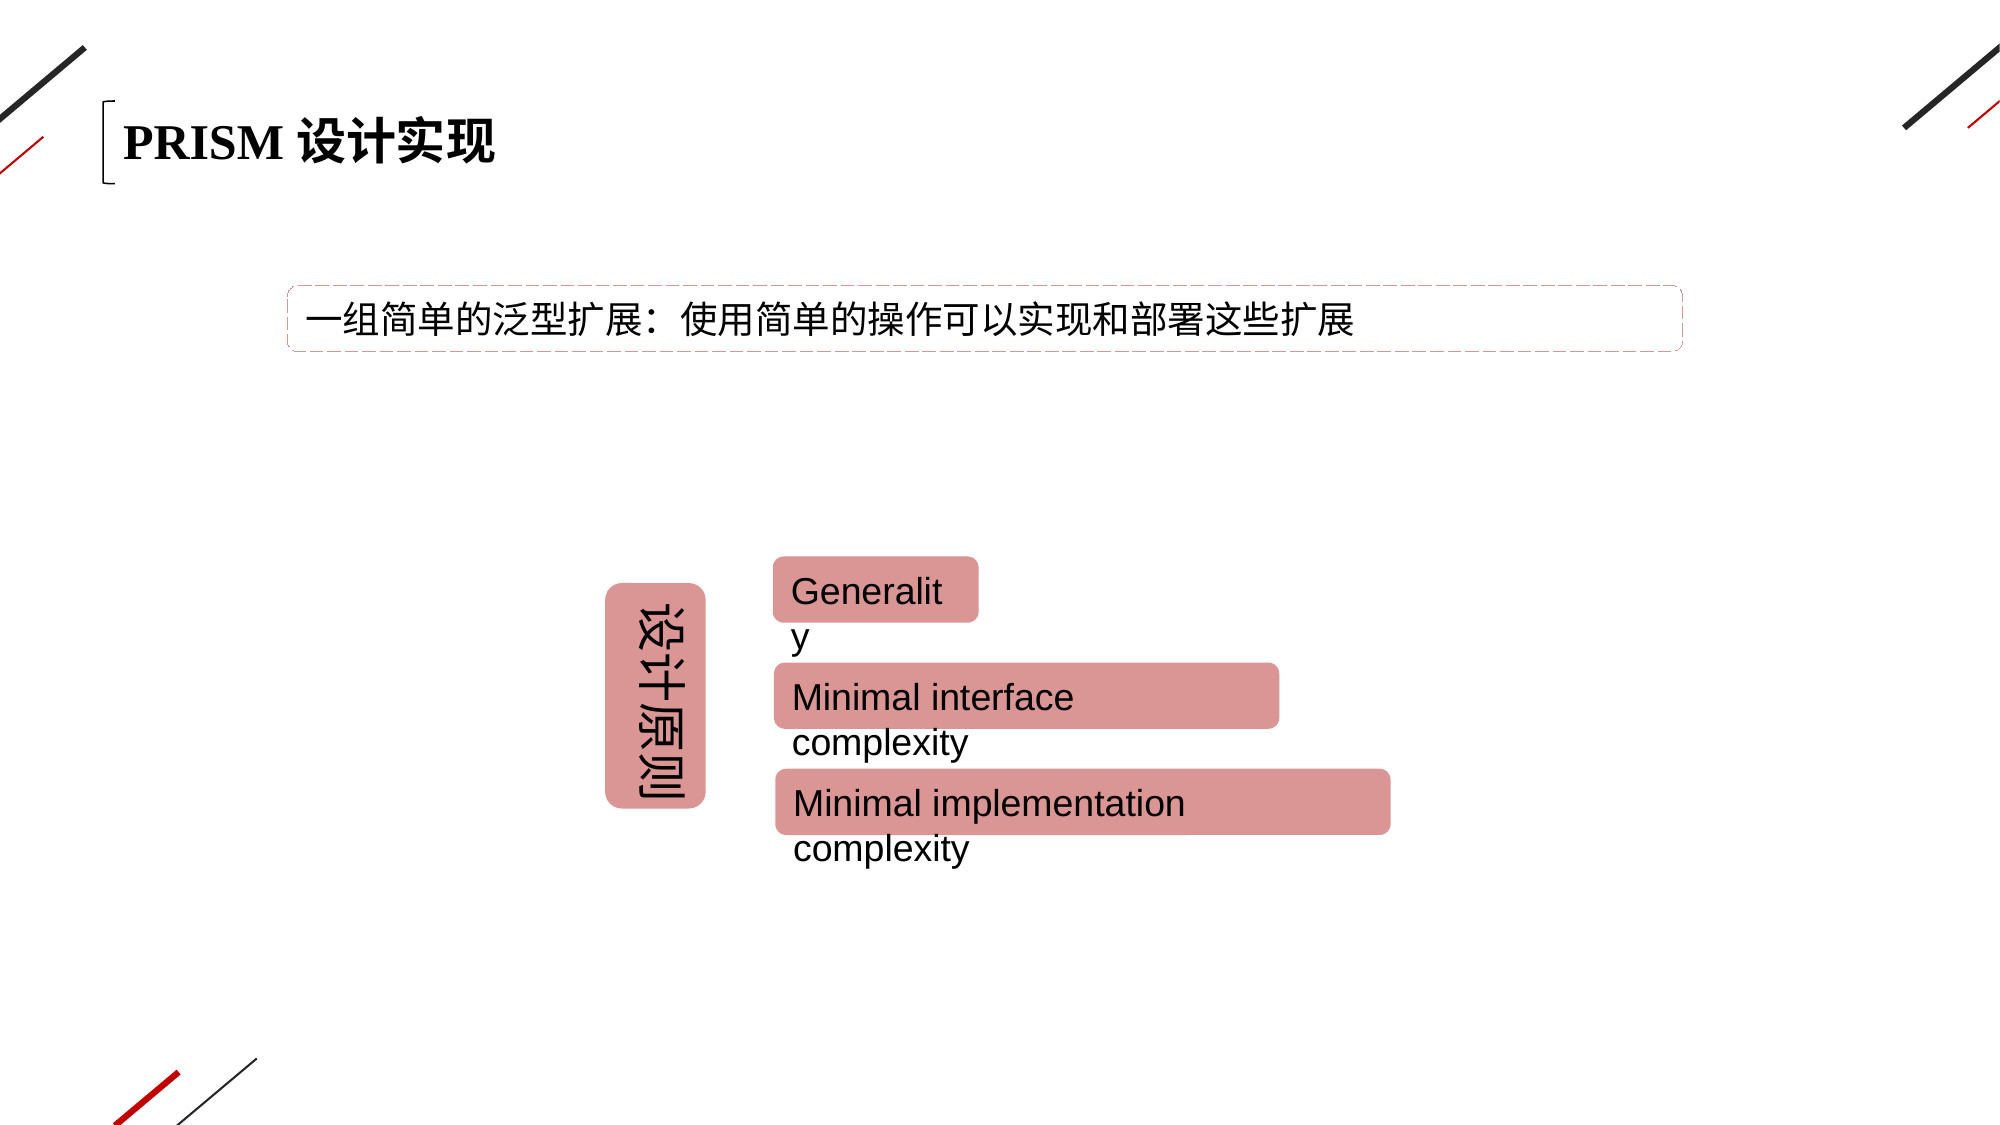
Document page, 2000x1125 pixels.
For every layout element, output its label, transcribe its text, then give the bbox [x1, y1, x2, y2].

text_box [604, 556, 1395, 836]
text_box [0, 47, 86, 155]
text_box [102, 100, 115, 185]
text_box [114, 1071, 123, 1125]
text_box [1967, 73, 2000, 129]
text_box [0, 136, 44, 191]
text_box PRISM设计实现 [97, 102, 102, 178]
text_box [129, 1058, 257, 1125]
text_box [1903, 20, 2000, 129]
text_box 一组简单的泛型扩展：使用简单的操作可以实现和部署这些扩展 [287, 285, 1683, 352]
text_box PRISM设计实现 [115, 102, 511, 178]
